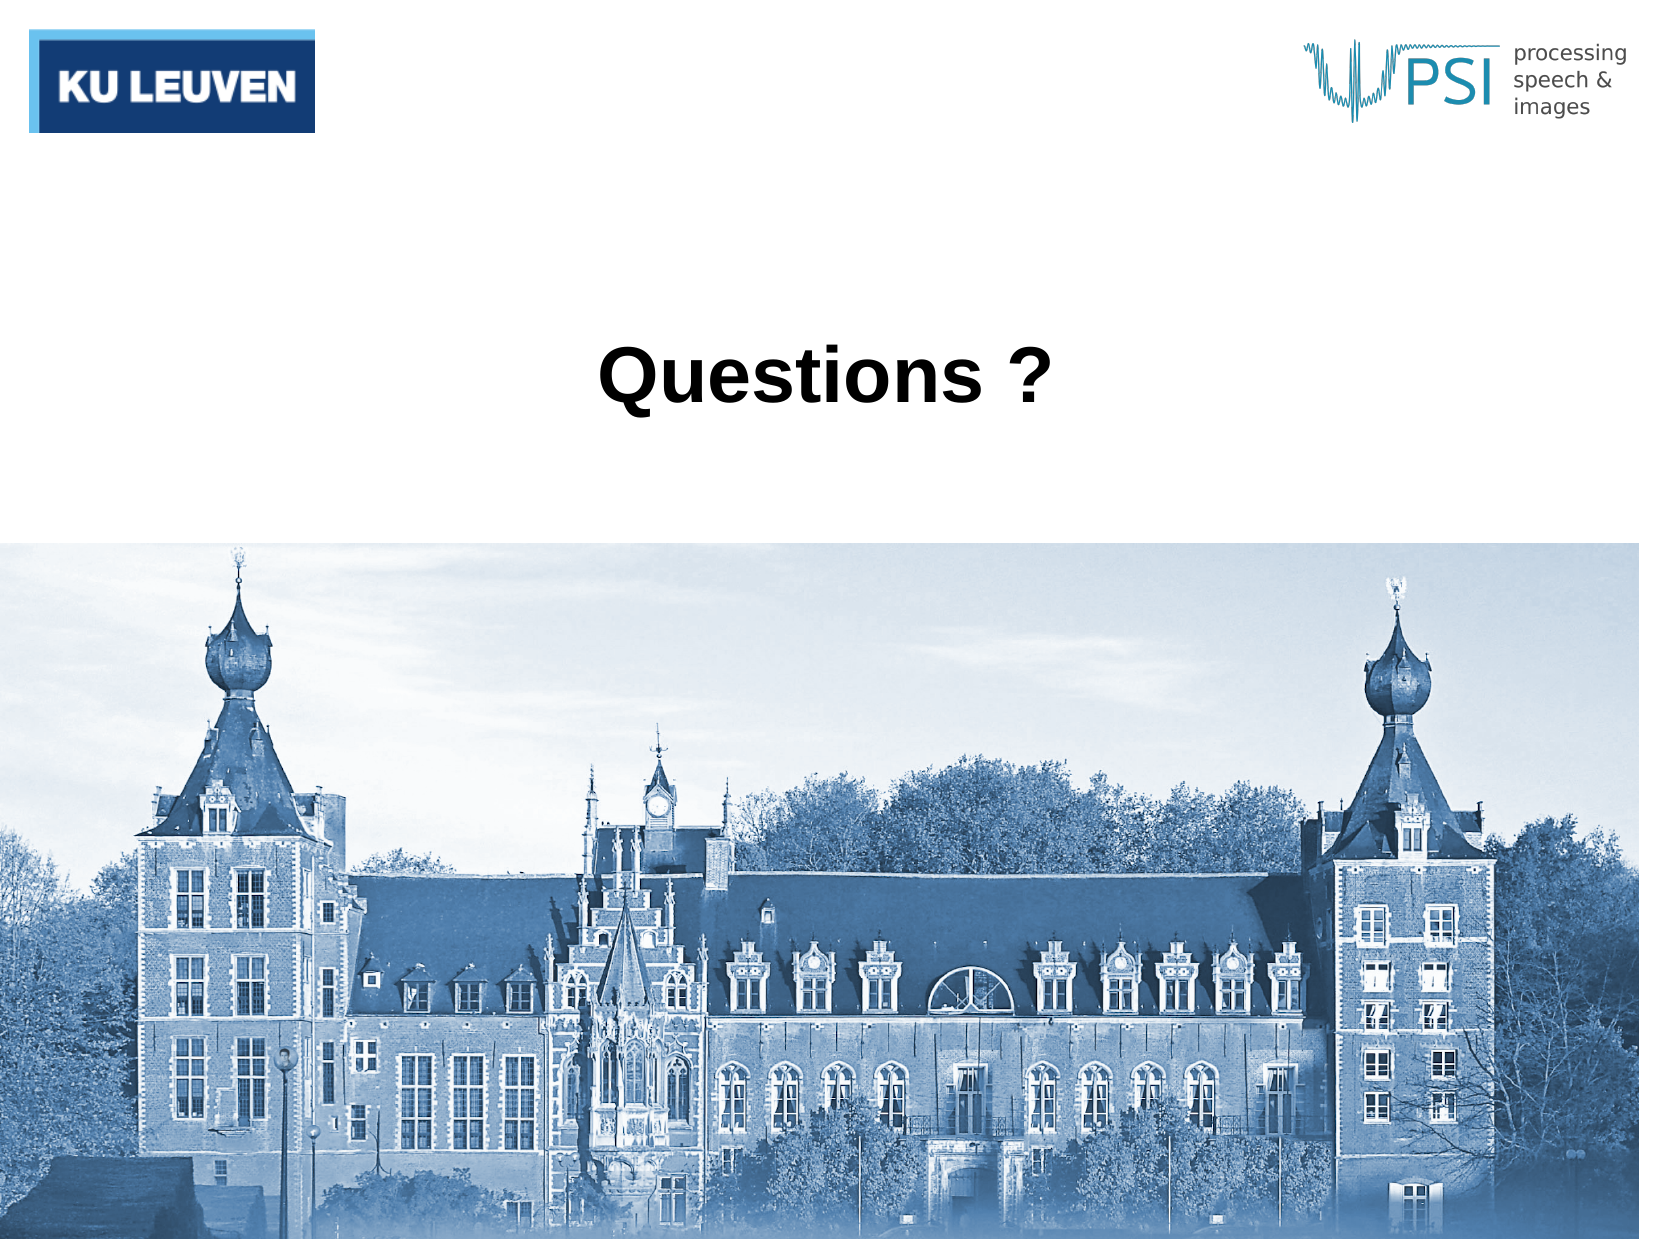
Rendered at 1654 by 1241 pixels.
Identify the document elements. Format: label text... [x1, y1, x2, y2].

picture [1290, 29, 1639, 133]
picture [29, 29, 315, 133]
picture [0, 542, 1639, 1239]
subtitle Questions ? [82, 283, 1571, 464]
